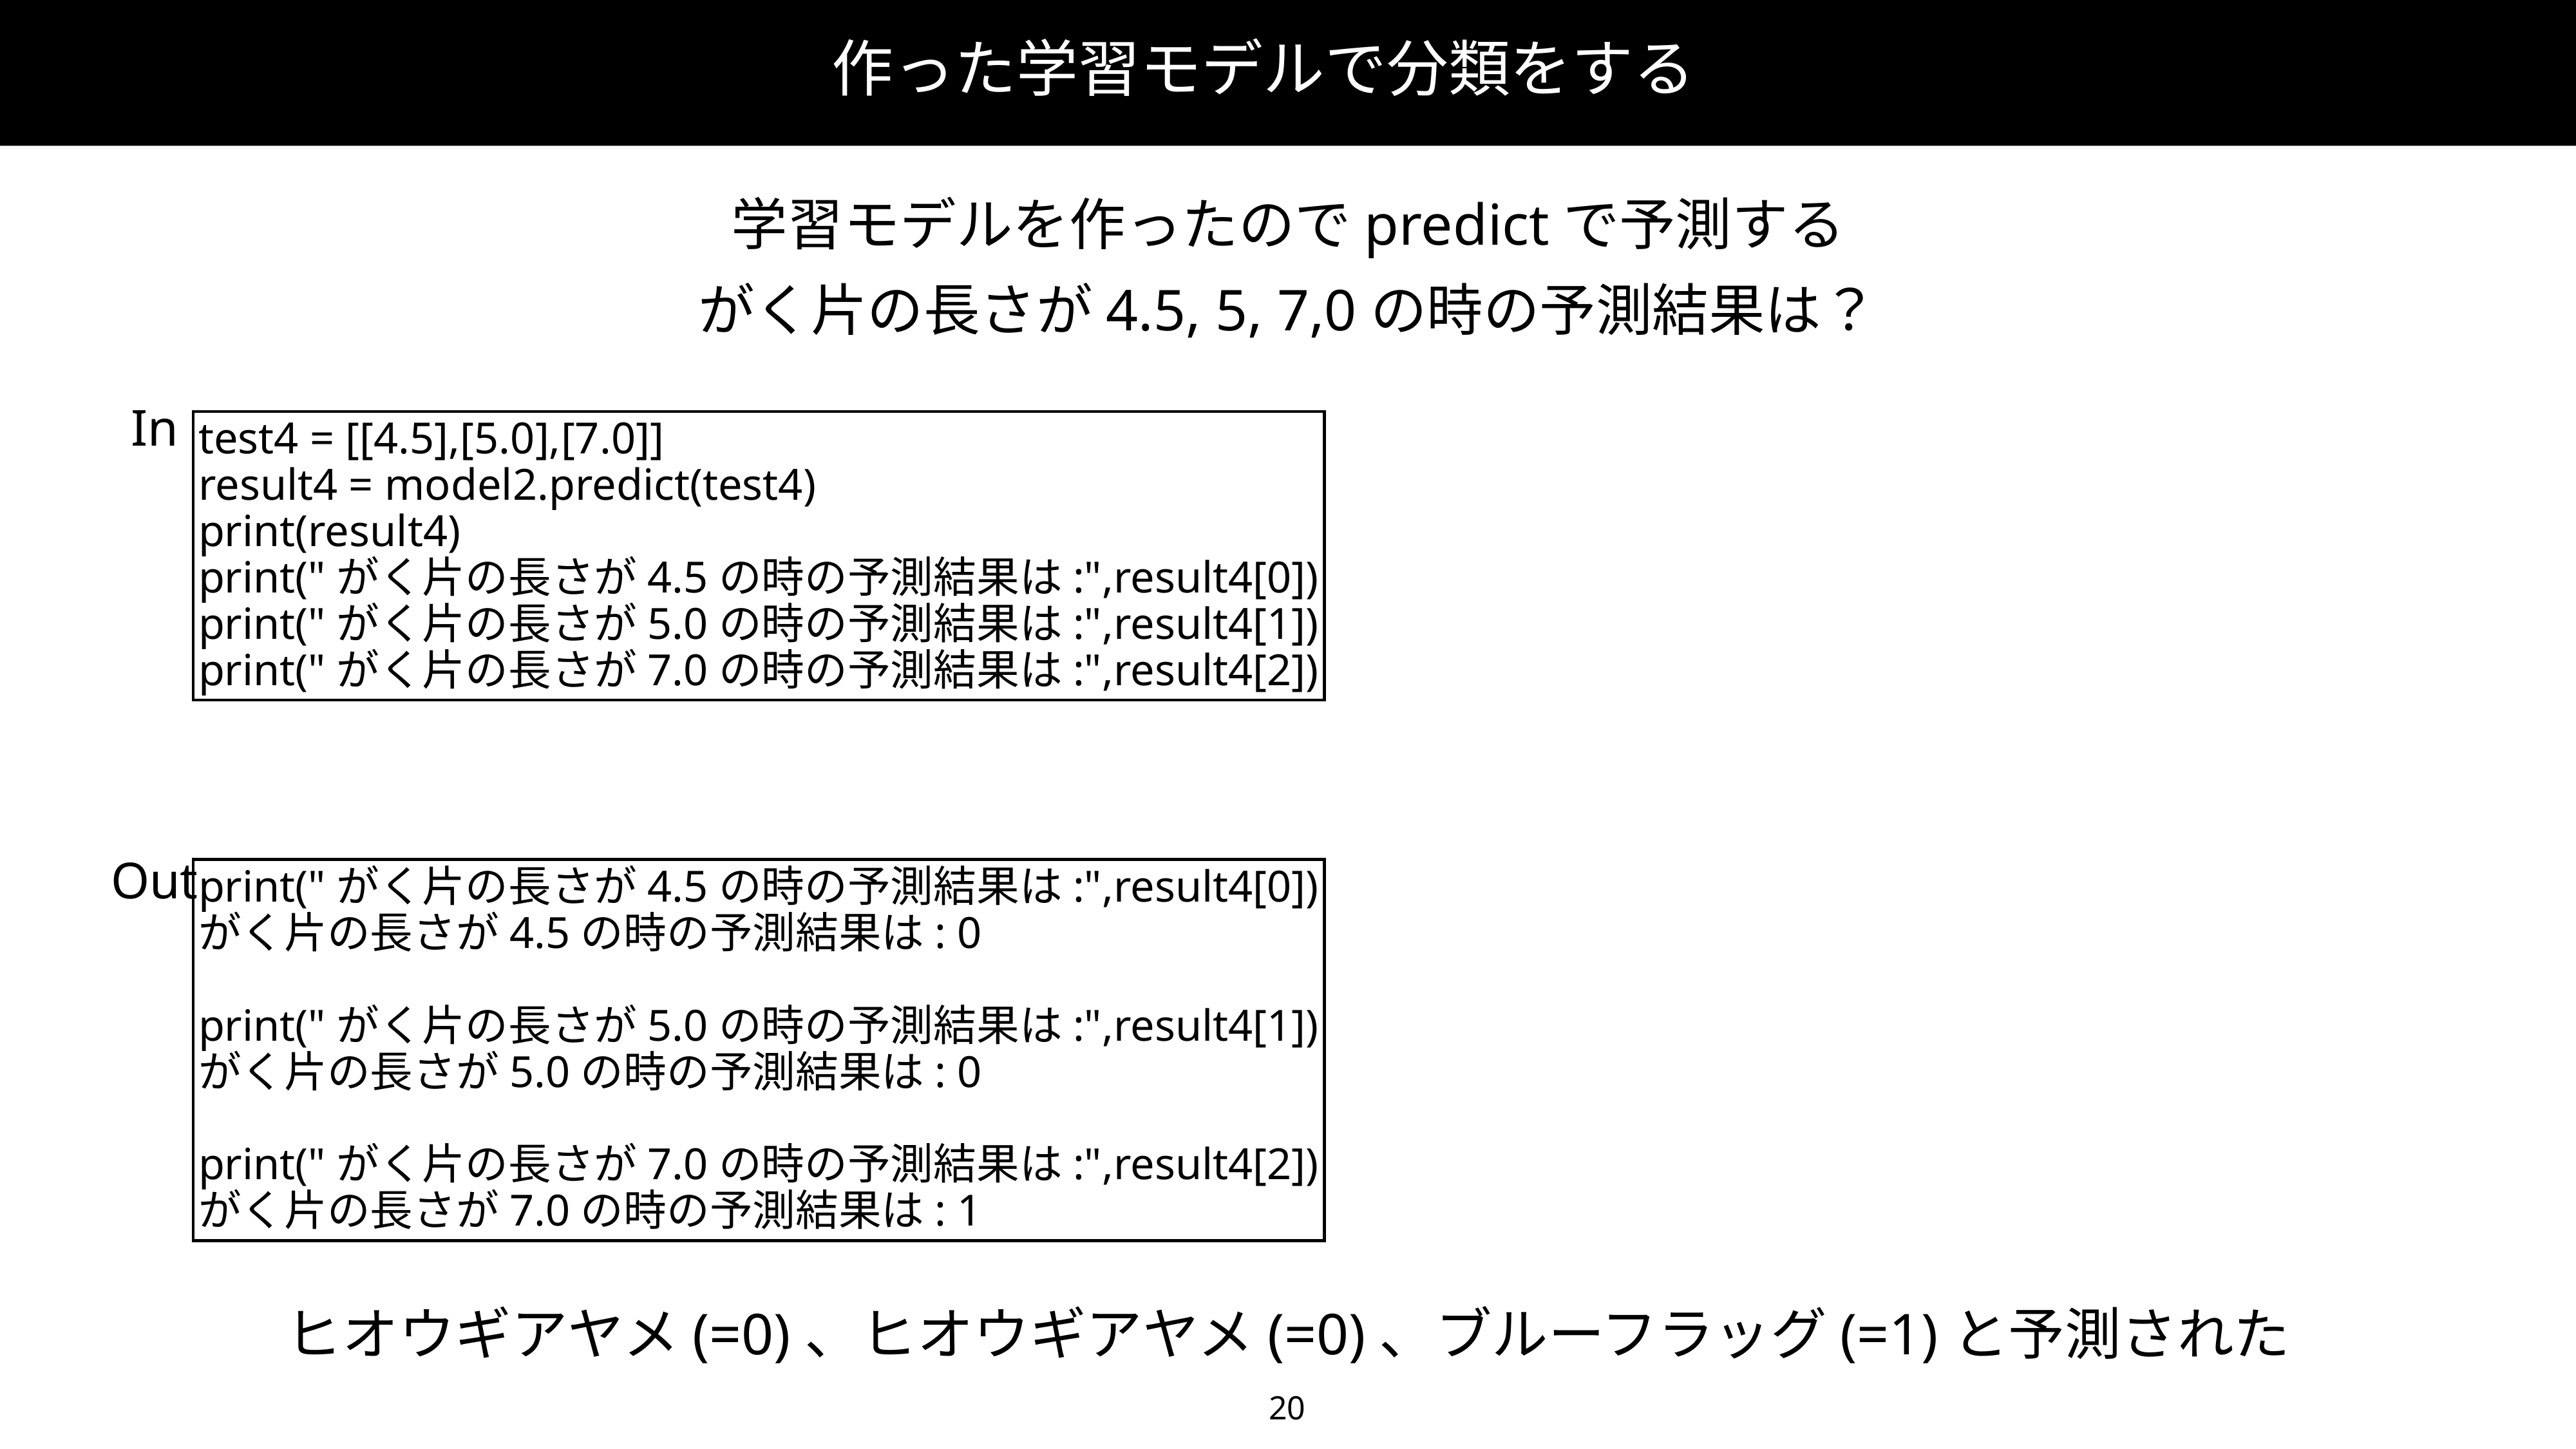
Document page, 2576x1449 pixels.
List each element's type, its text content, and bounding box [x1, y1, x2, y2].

text_box print("がく片の長さが4.5の時の予測結果は:",result4[0]) がく片の長さが4.5の時の予測結果は: 0 print("がく片の長さが5.0の時の予測結果は:",result4[1]) がく片の長さが5.0の時の予測結果は: 0 print("がく片の長さが7.0の時の予測結果は:",result4[2]) がく片の長さが7.0の時の予測結果は: 1 [193, 859, 1325, 1241]
text_box がく片の長さが4.5, 5, 7,0の時の予測結果は？ [692, 276, 1883, 348]
text_box 学習モデルを作ったのでpredictで予測する [725, 191, 1850, 263]
text_box [0, 0, 2576, 146]
text_box ヒオウギアヤメ(=0)、ヒオウギアヤメ(=0)、ブルーフラッグ(=1)と予測された [280, 1300, 2296, 1372]
text_box 作った学習モデルで分類をする [826, 32, 1701, 110]
text_box test4 = [[4.5],[5.0],[7.0]] result4 = model2.predict(test4) print(result4) print("がく片の長さが4.5の時の予測結果は:",result4[0]) print("がく片の長さが5.0の時の予測結果は:",result4[1]) print("がく片の長さが7.0の時の予測結果は:",result4[2]) [193, 411, 1325, 701]
text_box Out [105, 850, 204, 915]
slide_number 20 [1263, 1381, 1312, 1431]
text_box In [125, 397, 184, 462]
